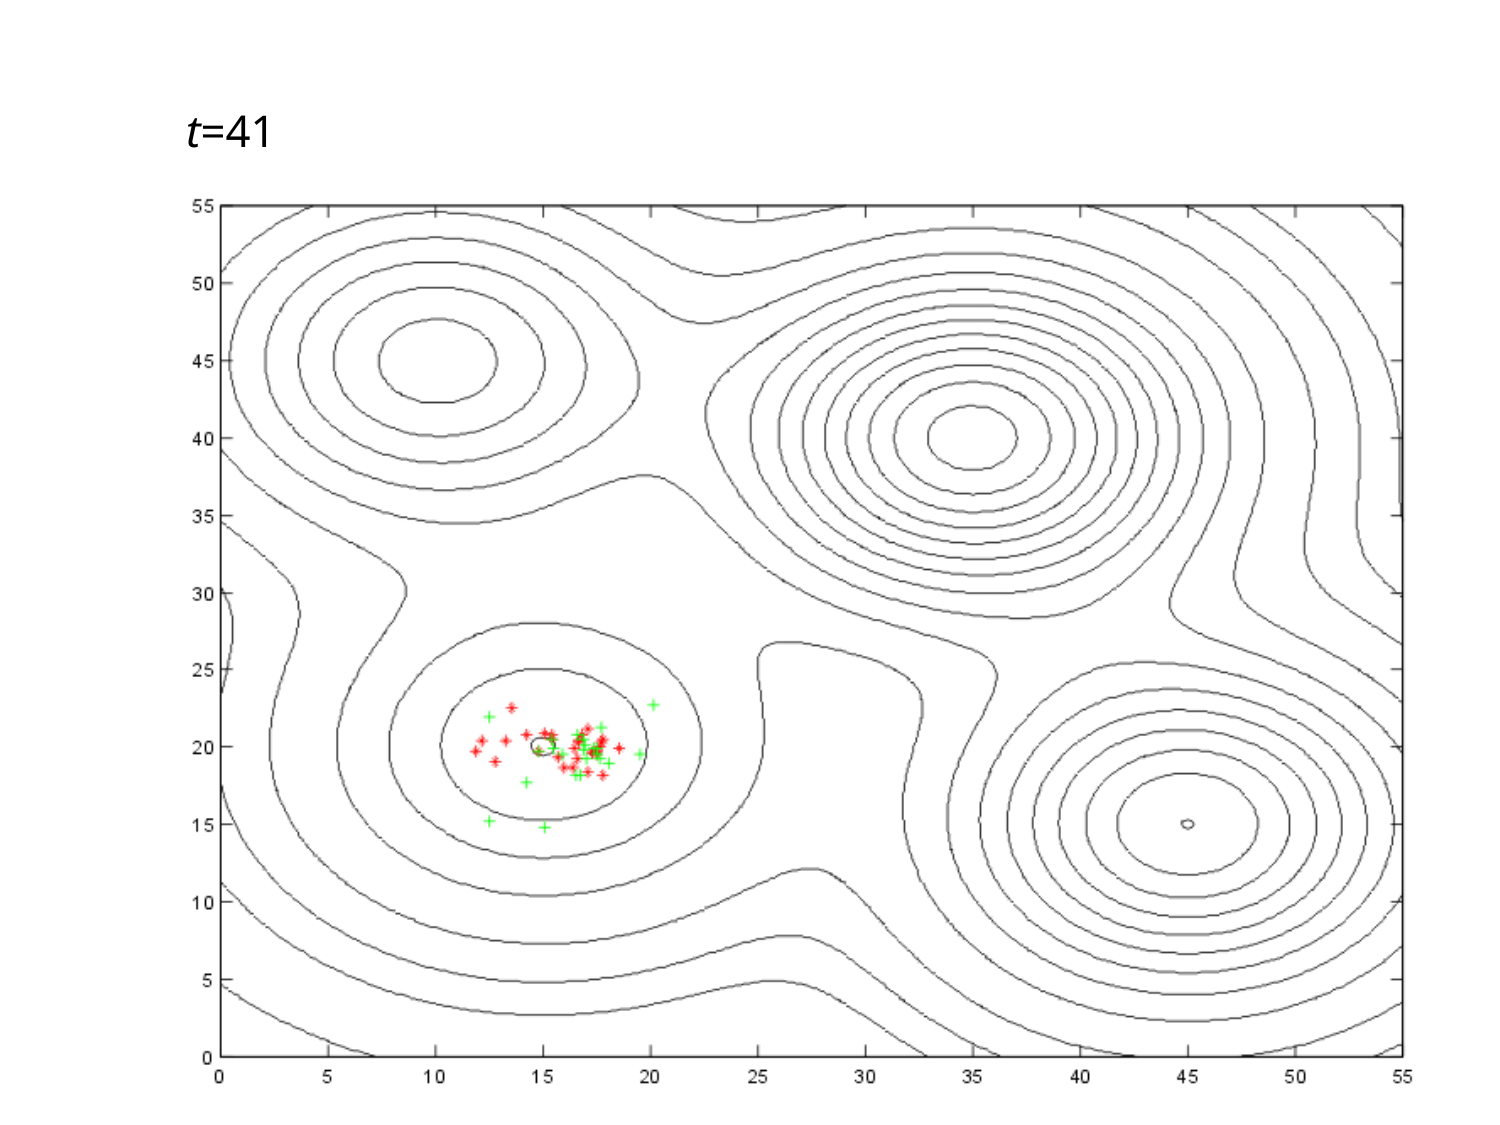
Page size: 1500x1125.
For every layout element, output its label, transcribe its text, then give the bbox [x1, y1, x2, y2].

title t=41 [171, 90, 1447, 164]
picture [74, 180, 1500, 1125]
